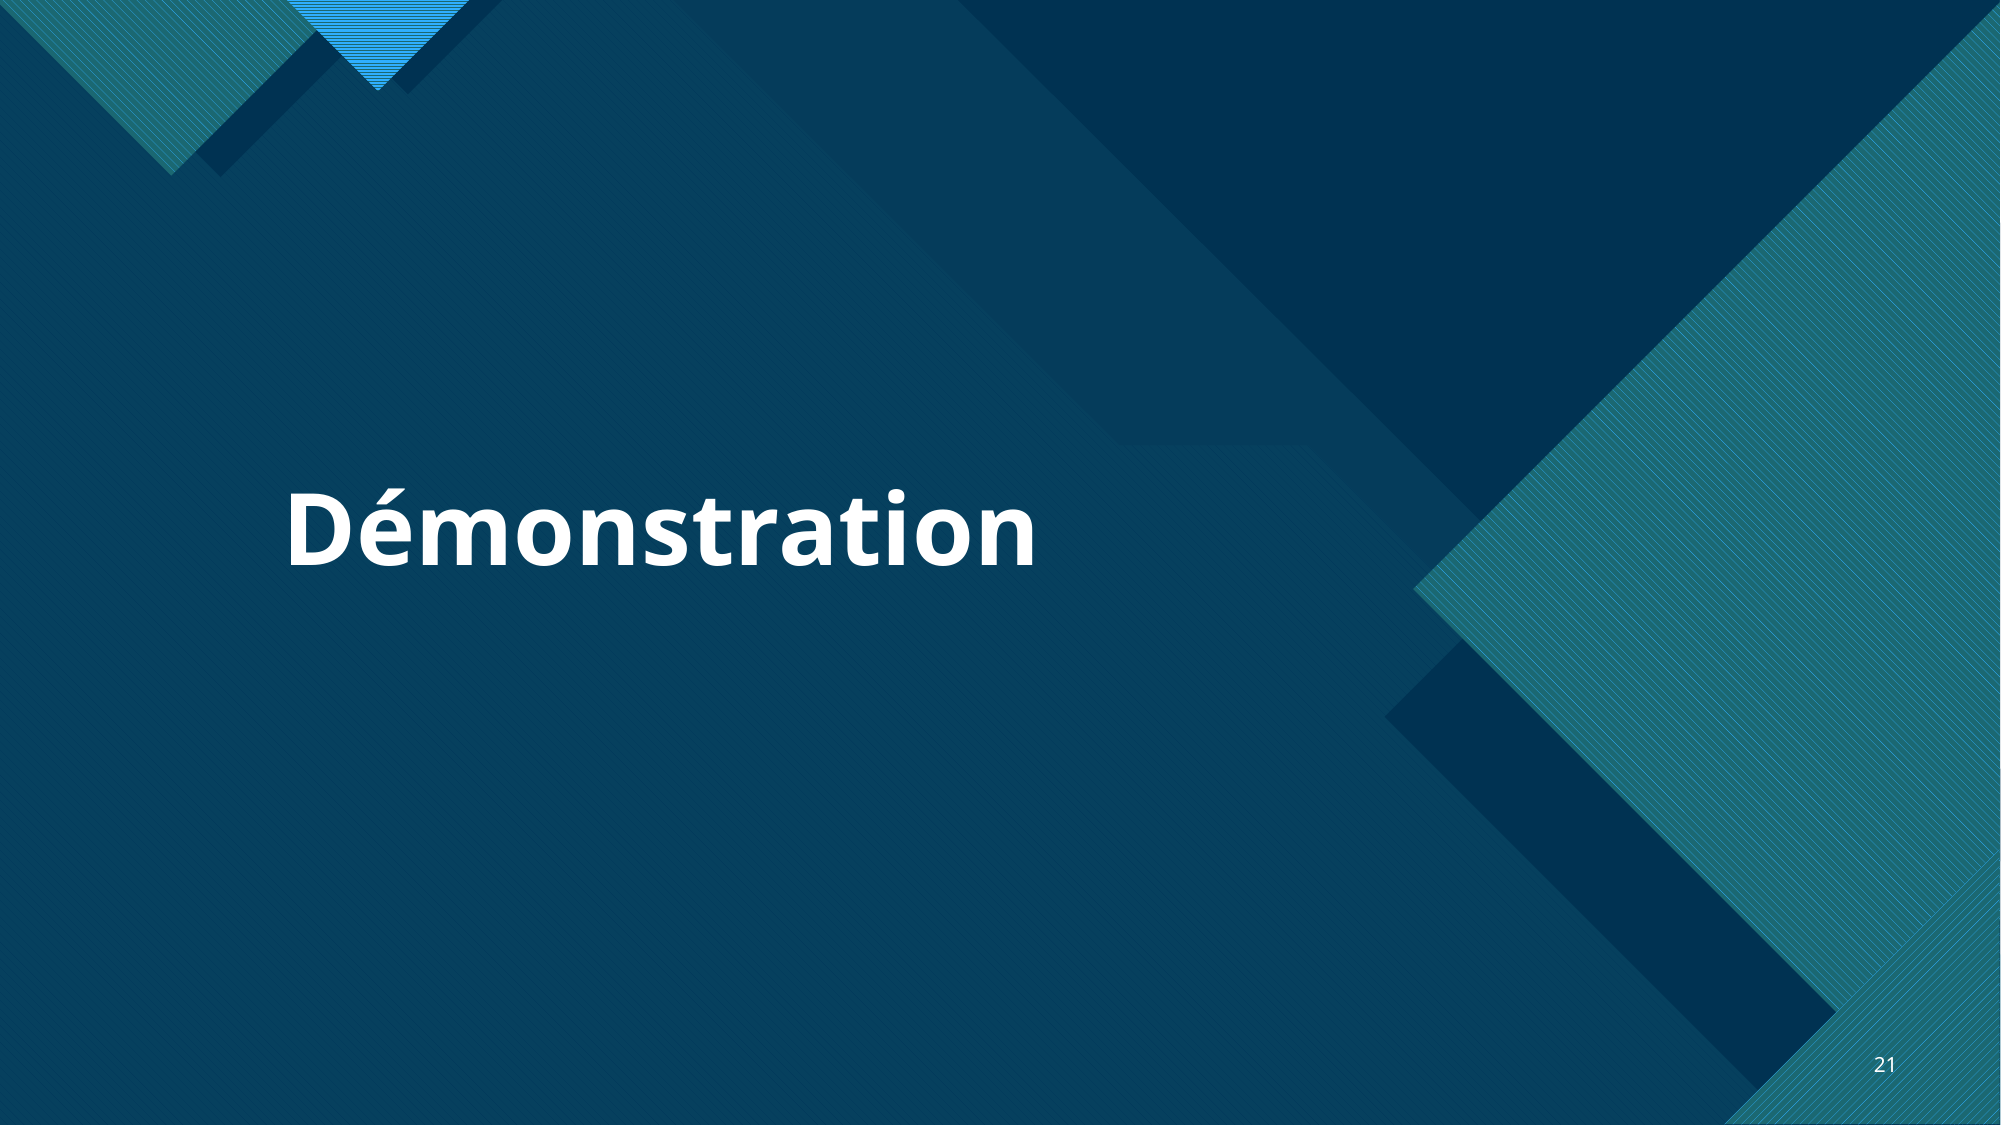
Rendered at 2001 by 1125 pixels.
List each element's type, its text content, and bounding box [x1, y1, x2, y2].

picture [894, 490, 904, 495]
list Partie mobile [1415, 427, 2001, 1125]
slide_number 21 [1845, 1035, 1913, 1096]
title Démonstration [267, 495, 1136, 595]
picture [387, 489, 395, 495]
picture [392, 489, 400, 495]
